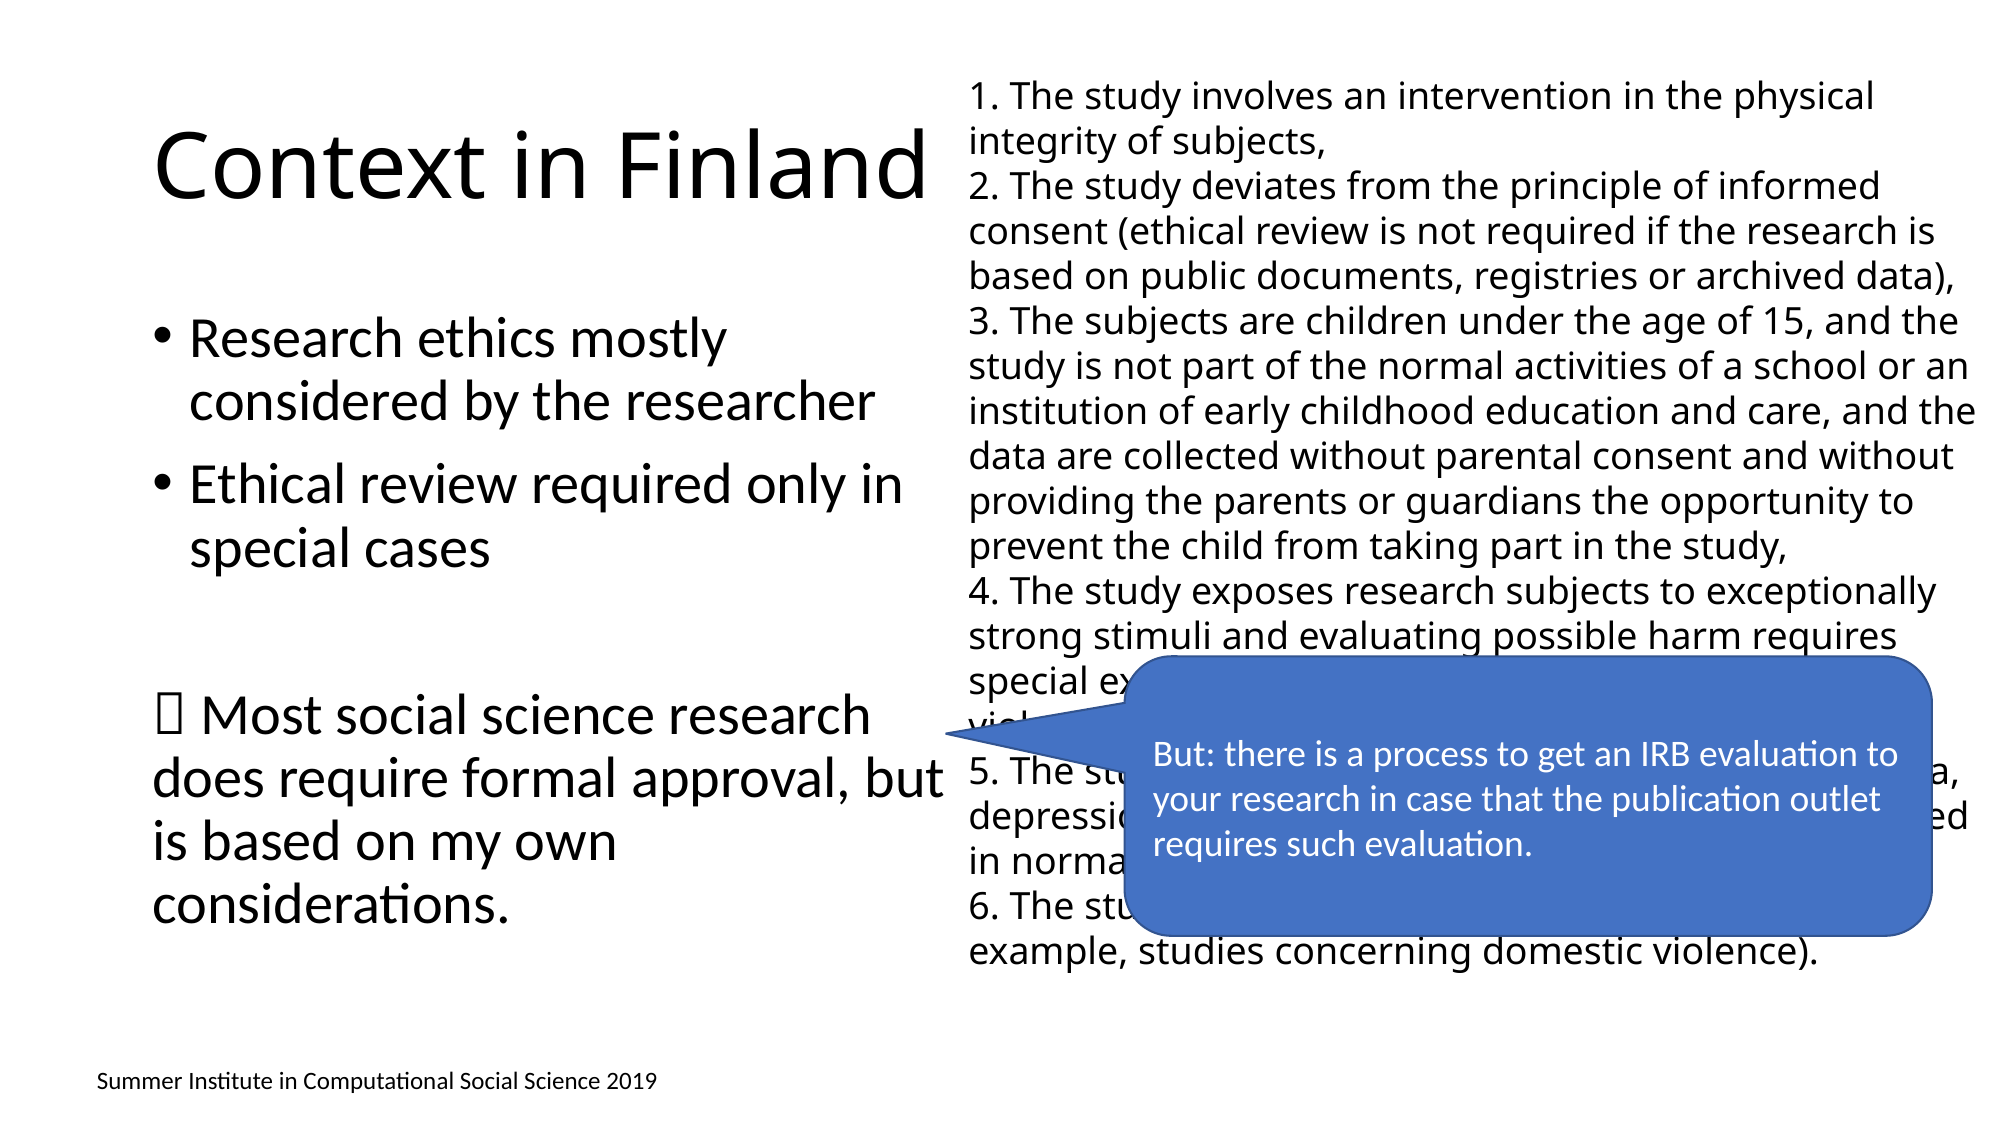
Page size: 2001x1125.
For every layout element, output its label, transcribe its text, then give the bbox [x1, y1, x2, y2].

text_box 1. The study involves an intervention in the physical integrity of subjects, 2. The study deviates from the principle of informed consent (ethical review is not required if the research is based on public documents, registries or archived data), 3. The subjects are children under the age of 15, and the study is not part of the normal activities of a school or an institution of early childhood education and care, and the data are collected without parental consent and without providing the parents or guardians the opportunity to prevent the child from taking part in the study, 4. The study exposes research subjects to exceptionally strong stimuli and evaluating possible harm requires special expertise (for example, studies containing violence or pornography), 5. The study may cause long-term mental harm (trauma, depression, sleeplessness) beyond the risks encountered in normal life, 6. The study can signify a security risk to subjects (for example, studies concerning domestic violence). [953, 64, 2000, 980]
text_box But: there is a process to get an IRB evaluation to your research in case that the publication outlet requires such evaluation. [945, 655, 1933, 937]
list Research ethics mostly considered by the researcher Ethical review required only in special cases  Most social science research does require formal approval, but is based on my own considerations. [137, 299, 968, 1014]
title Context in Finland [137, 59, 1863, 278]
